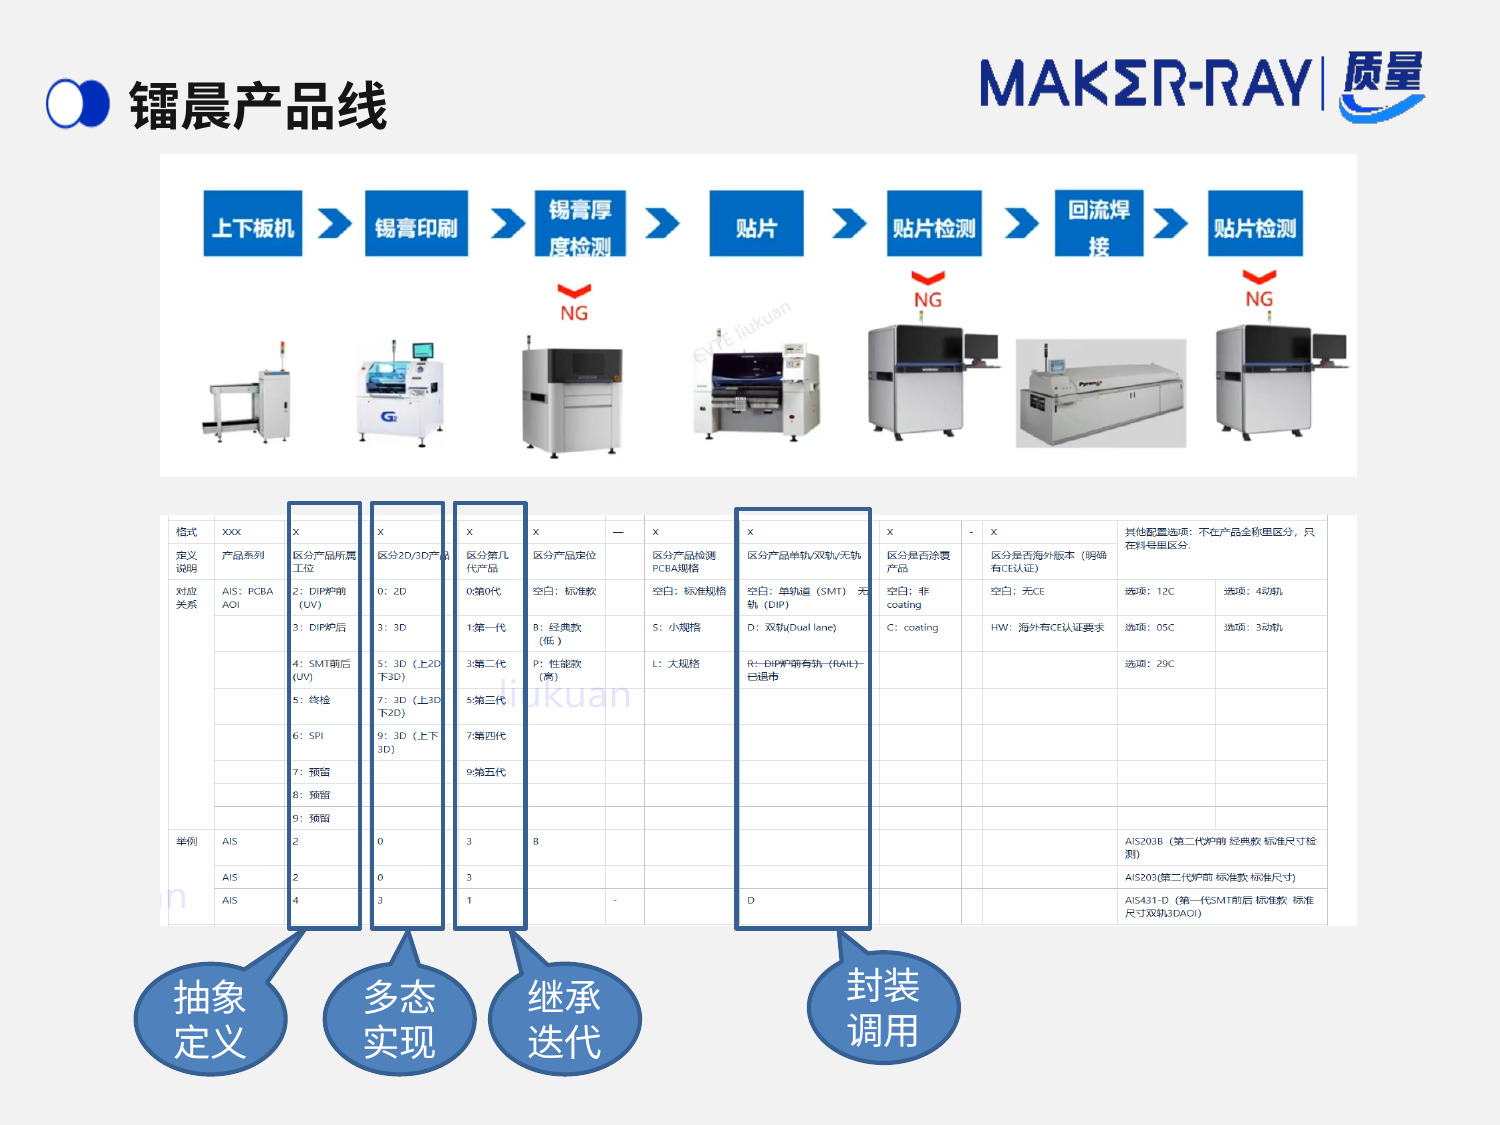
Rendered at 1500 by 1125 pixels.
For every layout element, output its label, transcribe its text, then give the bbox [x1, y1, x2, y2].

picture [981, 23, 1462, 146]
text_box 封装调用 [806, 933, 962, 1066]
text_box 多态实现 [322, 933, 477, 1077]
text_box 继承迭代 [487, 933, 643, 1077]
picture [46, 72, 113, 137]
text_box [453, 501, 528, 507]
text_box 抽象定义 [133, 933, 305, 1077]
text_box [370, 501, 445, 507]
title 镭晨产品线 [113, 55, 728, 155]
picture [160, 154, 1358, 478]
text_box [287, 501, 362, 507]
picture [160, 514, 1358, 926]
